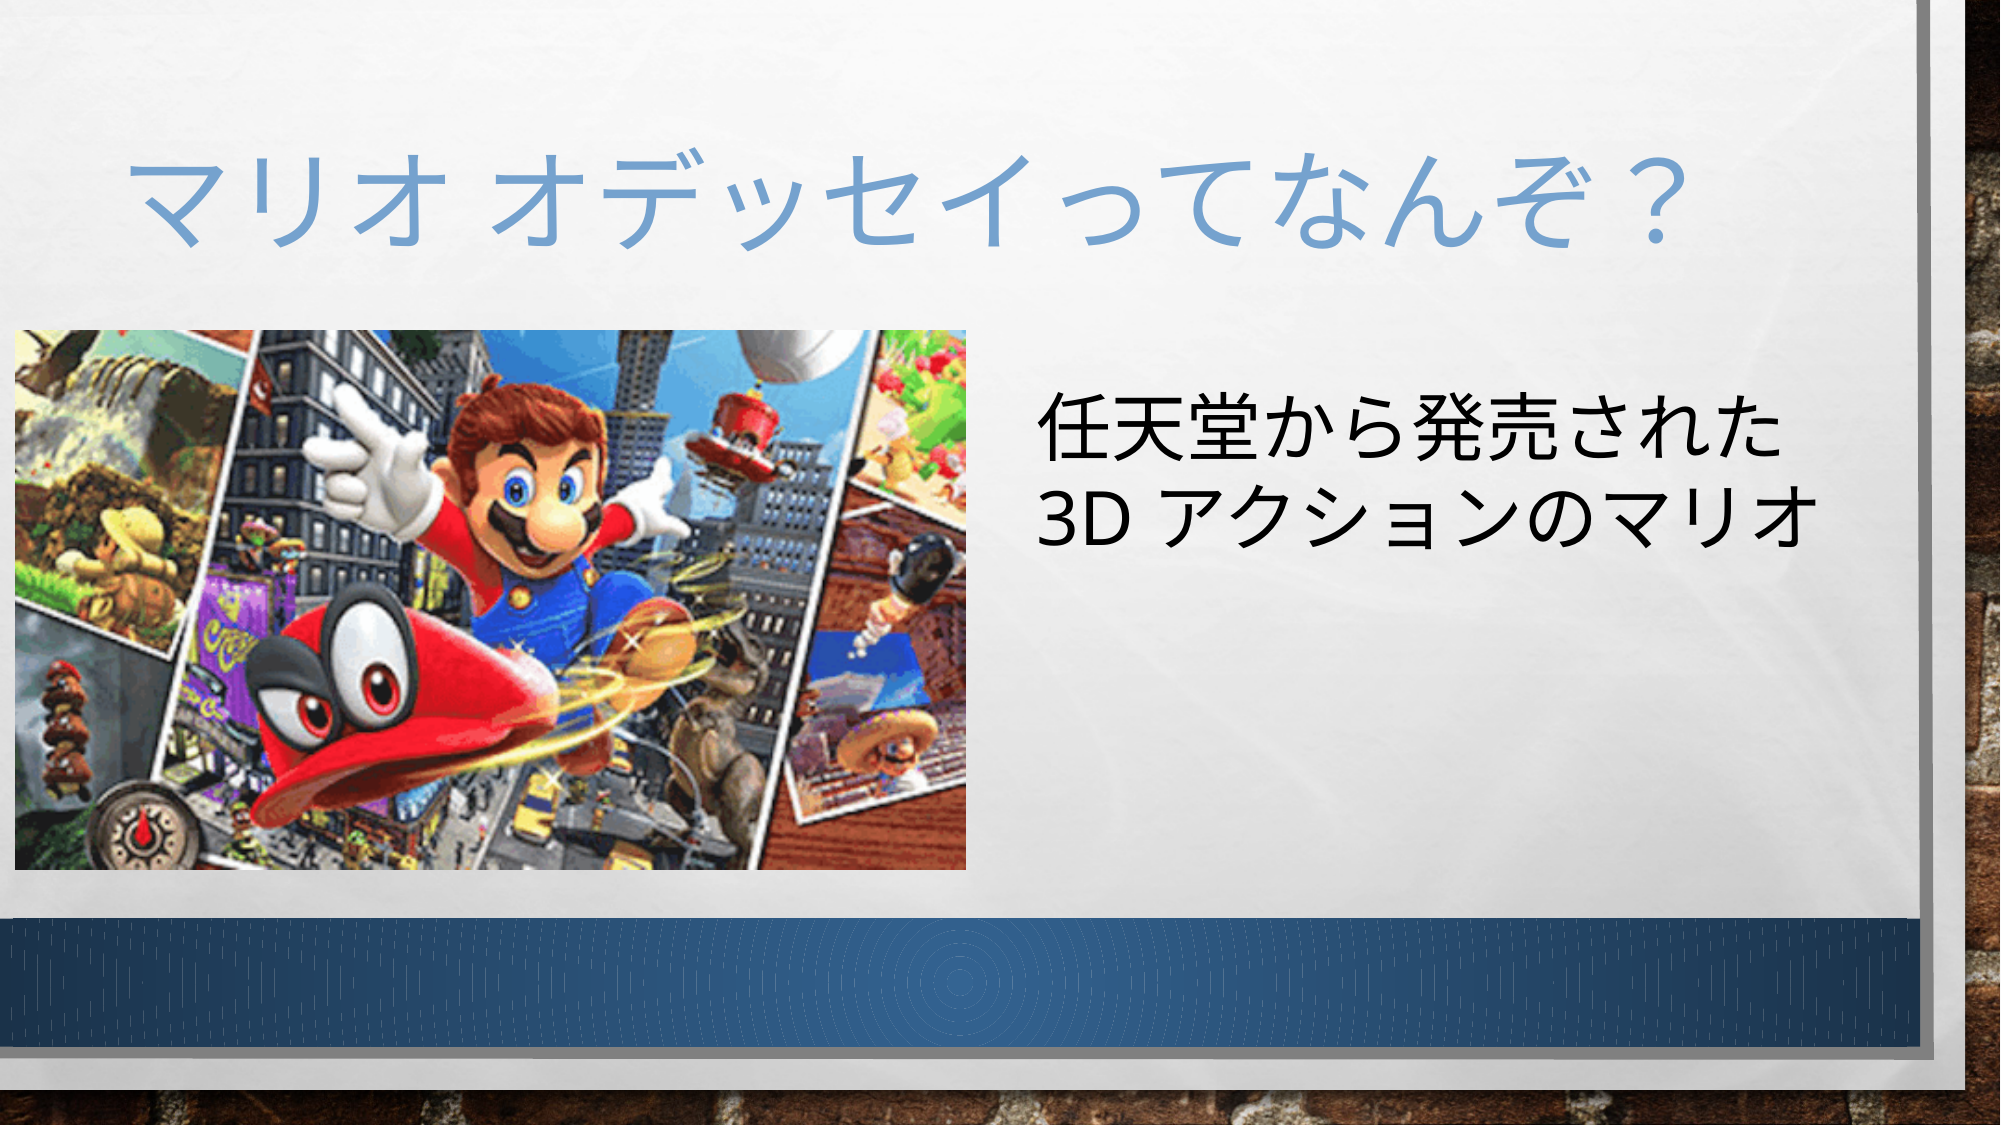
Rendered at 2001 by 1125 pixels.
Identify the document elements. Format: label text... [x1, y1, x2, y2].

text_box 任天堂から発売された3Dアクションのマリオ [1022, 372, 1852, 568]
title マリオ オデッセイってなんぞ？ [15, 112, 1818, 302]
picture [0, 0, 2000, 1125]
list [15, 329, 966, 870]
